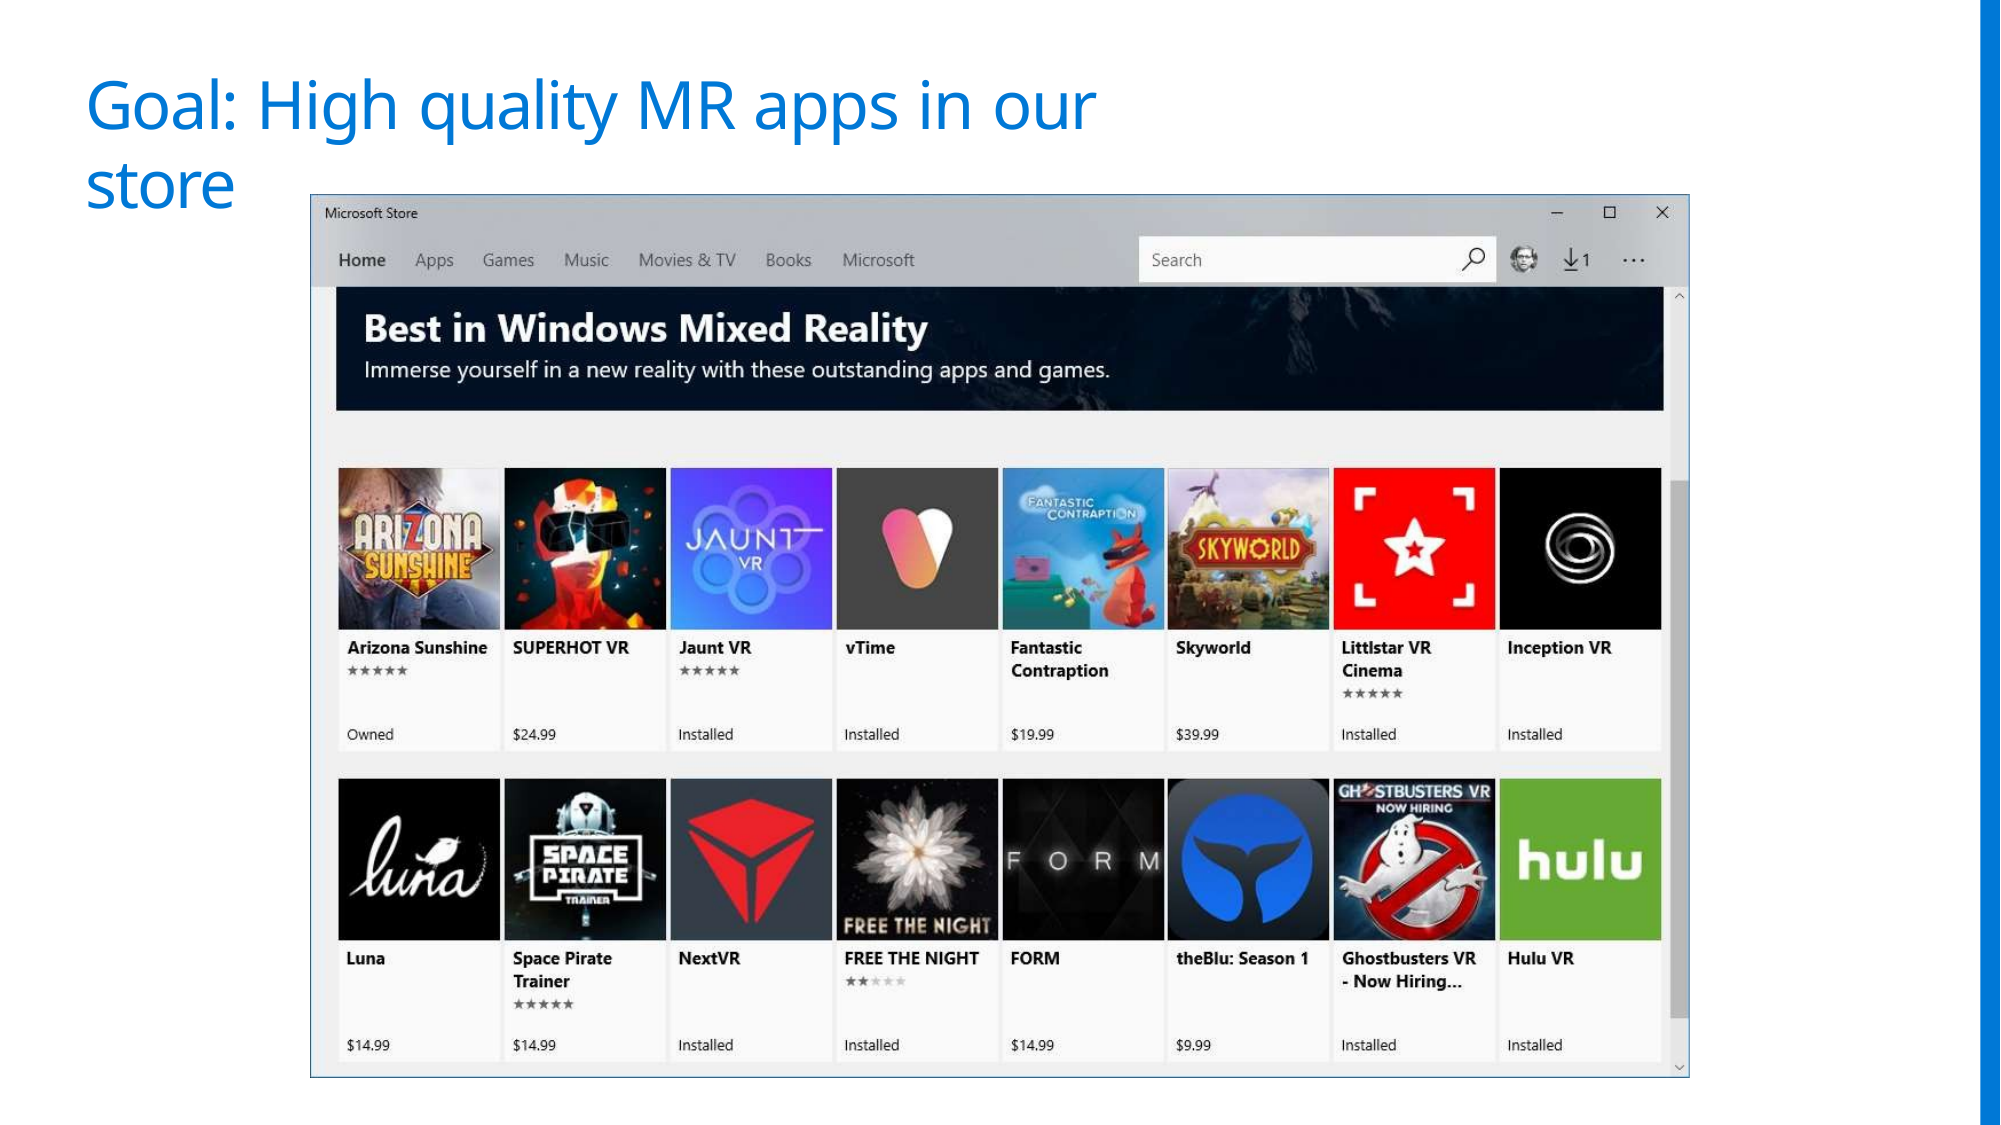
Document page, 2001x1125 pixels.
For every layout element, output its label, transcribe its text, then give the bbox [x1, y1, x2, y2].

text_box [310, 194, 1690, 1078]
title Goal: High quality MR apps in our store [83, 60, 1102, 251]
text_box [1980, 0, 2000, 1125]
